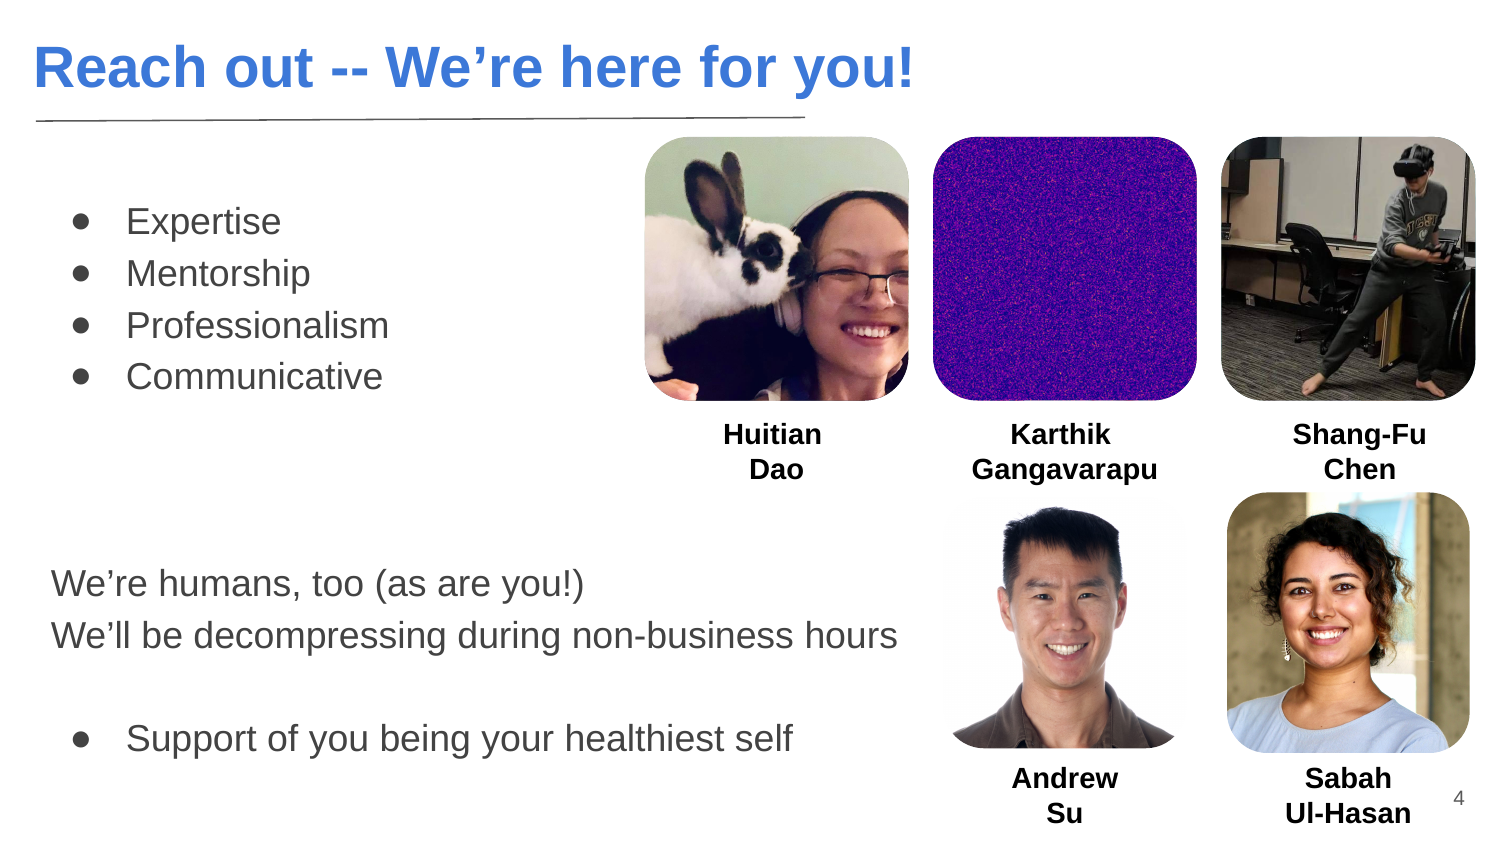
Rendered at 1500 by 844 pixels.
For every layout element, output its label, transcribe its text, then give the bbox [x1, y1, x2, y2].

text_box Karthik Gangavarapu [1028, 400, 1203, 567]
title Reach out -- We’re here for you! [18, 14, 1416, 109]
picture [932, 136, 1197, 401]
picture [1226, 492, 1470, 754]
text_box Andrew Su [908, 744, 1222, 844]
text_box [35, 117, 806, 122]
text_box Sabah Ul-Hasan [1222, 744, 1500, 844]
picture [943, 496, 1187, 749]
list Expertise Mentorship Professionalism Communicative We’re humans, too (as are you!) We’ll be decompressing during non-business hours Support of you being your healthiest self [35, 130, 1028, 691]
slide_number ‹#› [1389, 764, 1480, 830]
picture [644, 136, 909, 401]
picture [1221, 136, 1476, 401]
text_box Shang-Fu Chen [1203, 400, 1500, 567]
